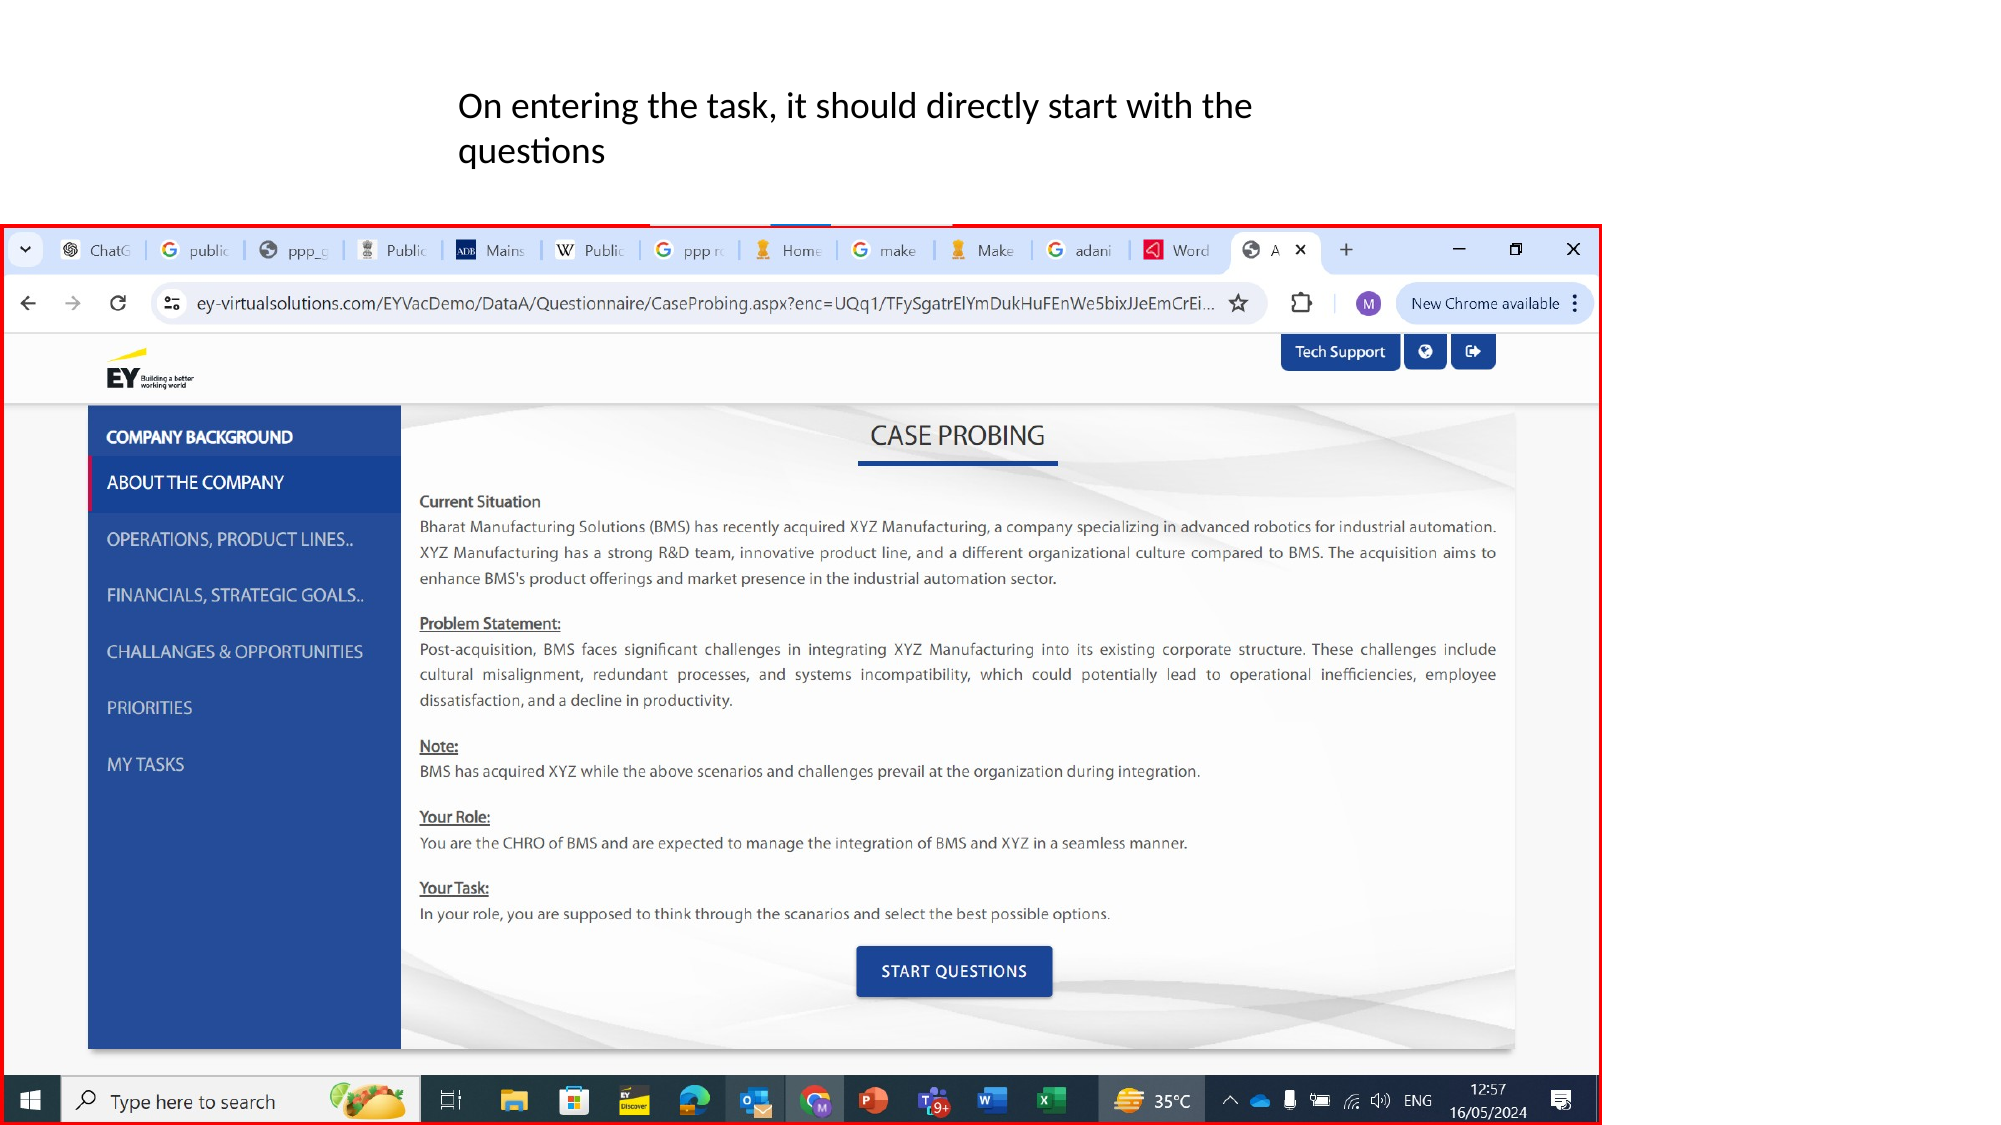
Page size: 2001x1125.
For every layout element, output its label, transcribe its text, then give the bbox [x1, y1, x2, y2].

text_box On entering the task, it should directly start with the questions [443, 73, 1329, 179]
picture [0, 224, 1602, 1125]
